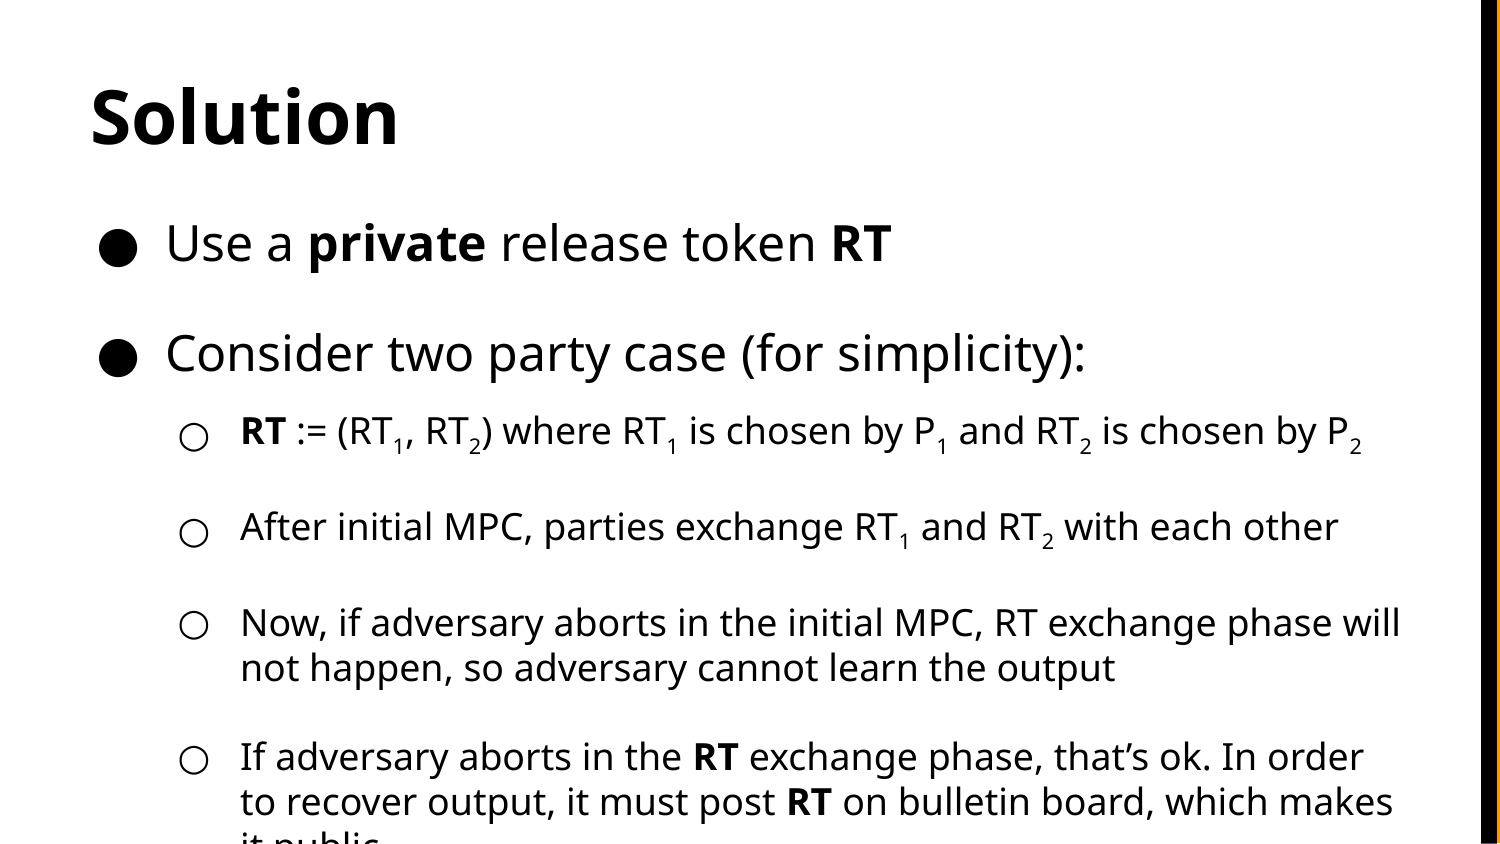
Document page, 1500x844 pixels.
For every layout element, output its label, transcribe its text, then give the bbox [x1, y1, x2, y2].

list Use a private release token RT Consider two party case (for simplicity): RT := (RT1, RT2) where RT1 is chosen by P1 and RT2 is chosen by P2 After initial MPC, parties exchange RT1 and RT2 with each other Now, if adversary aborts in the initial MPC, RT exchange phase will not happen, so adversary cannot learn the output If adversary aborts in the RT exchange phase, that’s ok. In order to recover output, it must post RT on bulletin board, which makes it public. [75, 196, 1425, 808]
title Solution [75, 33, 1425, 175]
